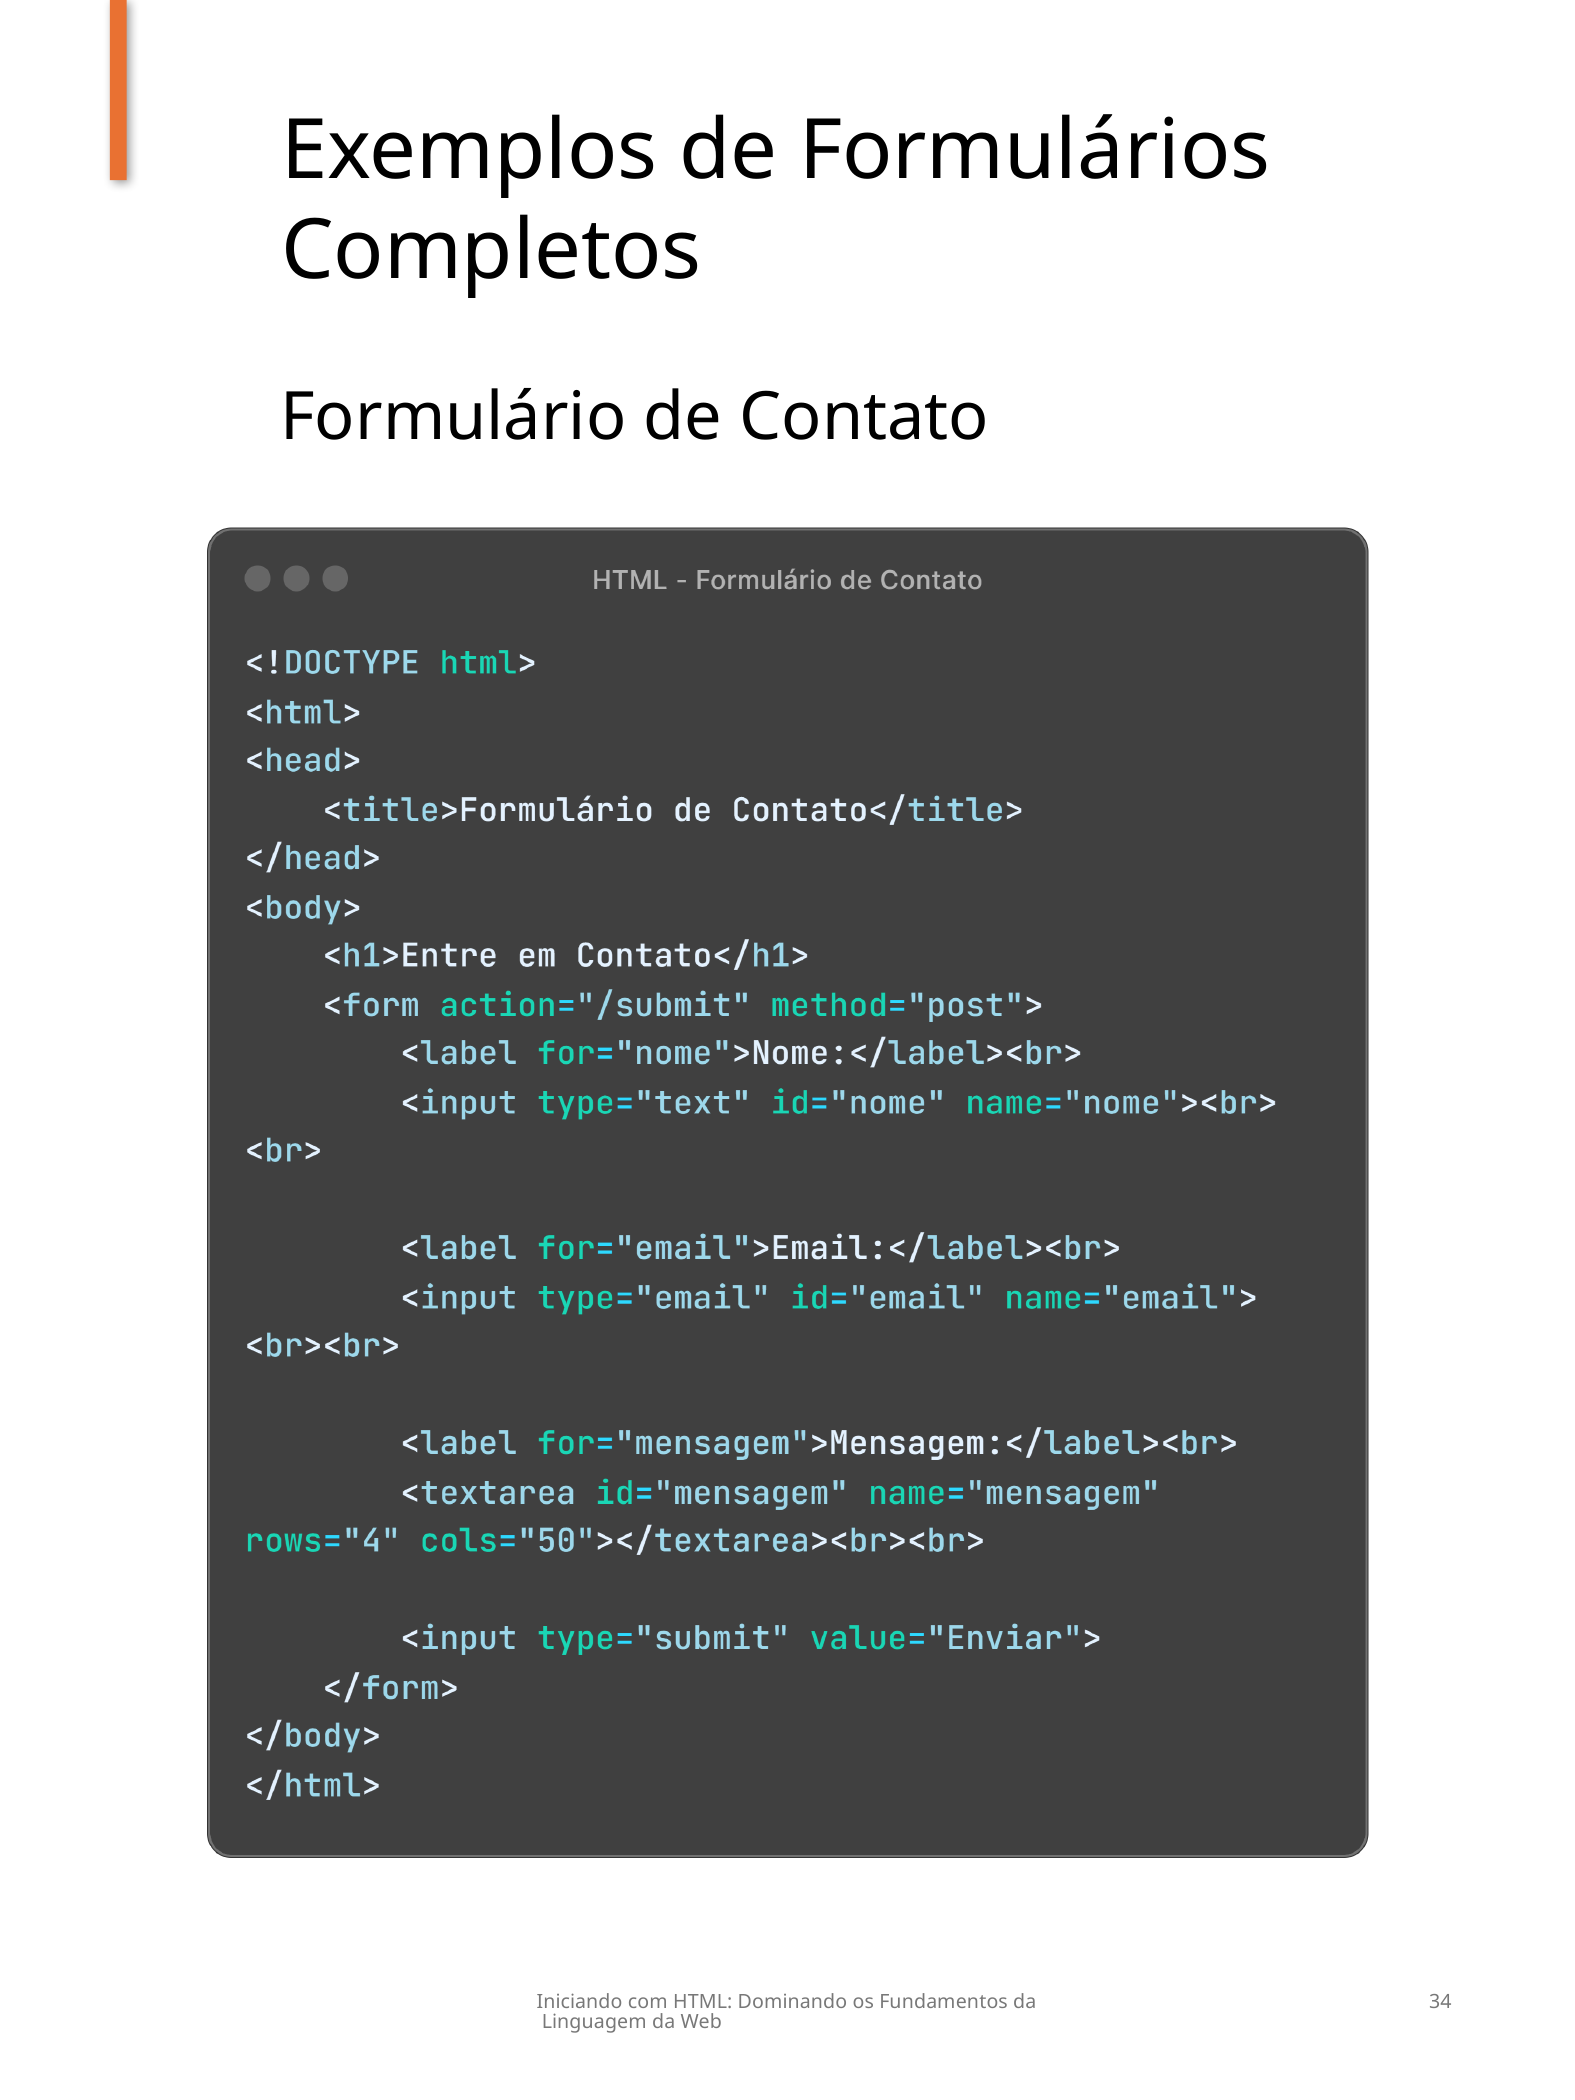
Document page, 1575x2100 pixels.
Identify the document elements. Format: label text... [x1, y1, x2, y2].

picture [141, 460, 1434, 1925]
slide_number 34 [1112, 1946, 1467, 2059]
text_box [108, 0, 128, 182]
text_box Exemplos de Formulários Completos [266, 87, 1467, 403]
text_box Formulário de Contato [265, 365, 1350, 460]
footer Iniciando com HTML: Dominando os Fundamentos da Linguagem da Web [521, 1946, 1054, 2059]
